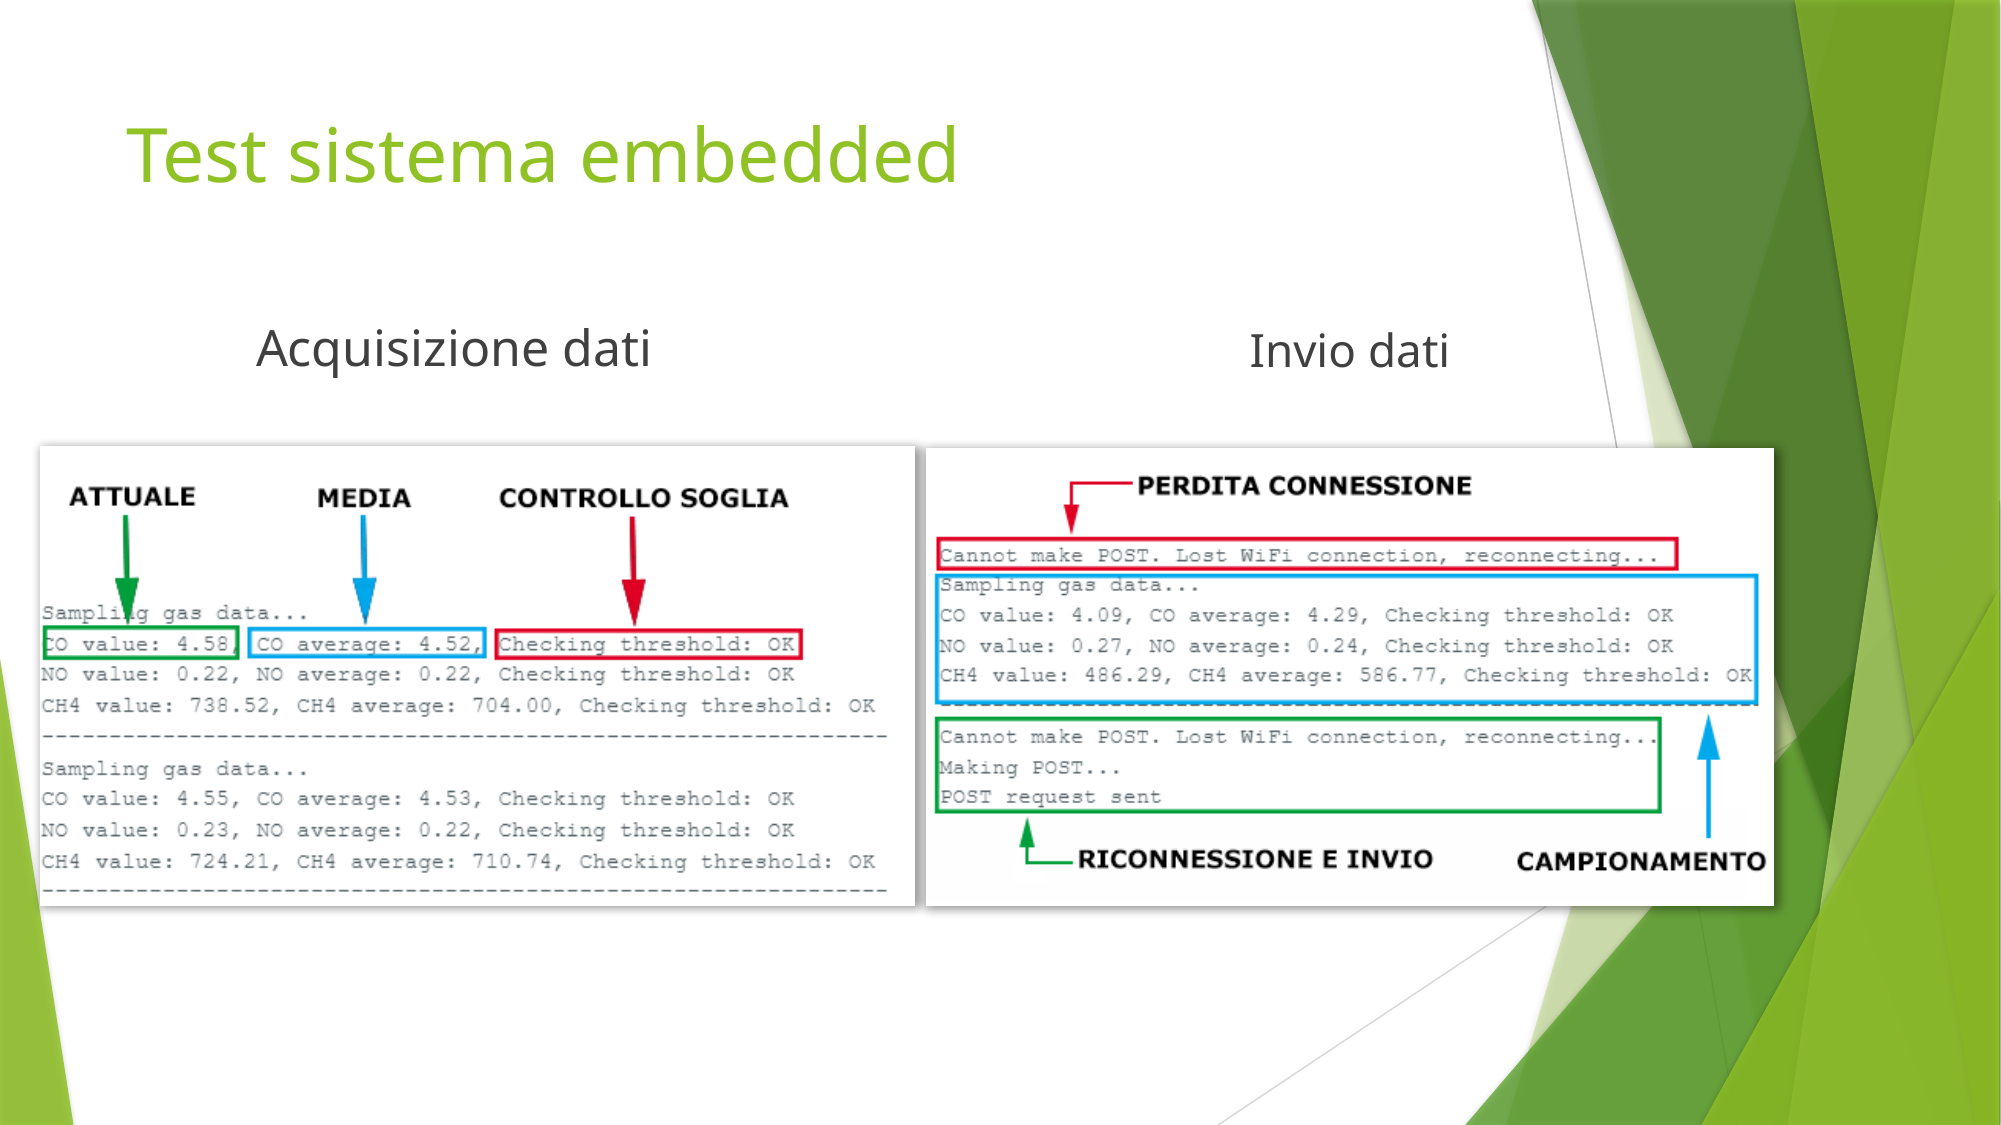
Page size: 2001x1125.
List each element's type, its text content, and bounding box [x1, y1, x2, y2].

title Test sistema embedded [111, 99, 1522, 228]
list Invio dati [926, 289, 1774, 385]
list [925, 448, 1775, 907]
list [40, 446, 915, 907]
list Acquisizione dati [111, 289, 798, 385]
